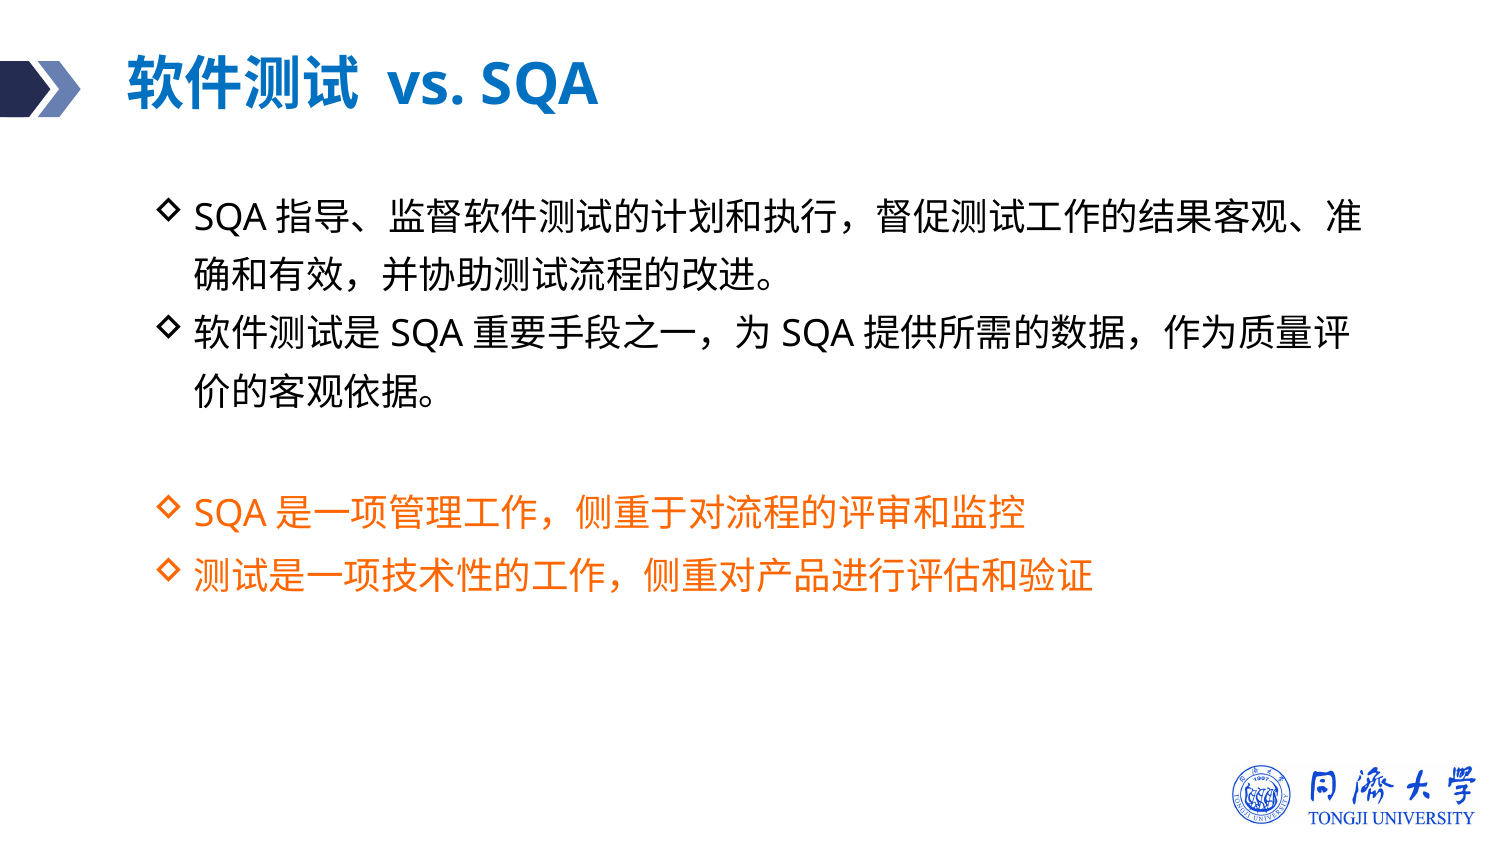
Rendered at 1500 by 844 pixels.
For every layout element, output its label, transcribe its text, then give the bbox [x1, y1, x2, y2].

title 软件测试 vs. SQA [111, 40, 919, 131]
text_box SQA指导、监督软件测试的计划和执行，督促测试工作的结果客观、准确和有效，并协助测试流程的改进。 软件测试是SQA重要手段之一，为SQA提供所需的数据，作为质量评价的客观依据。 SQA是一项管理工作，侧重于对流程的评审和监控 测试是一项技术性的工作，侧重对产品进行评估和验证 [137, 171, 1382, 605]
picture [1230, 763, 1480, 827]
